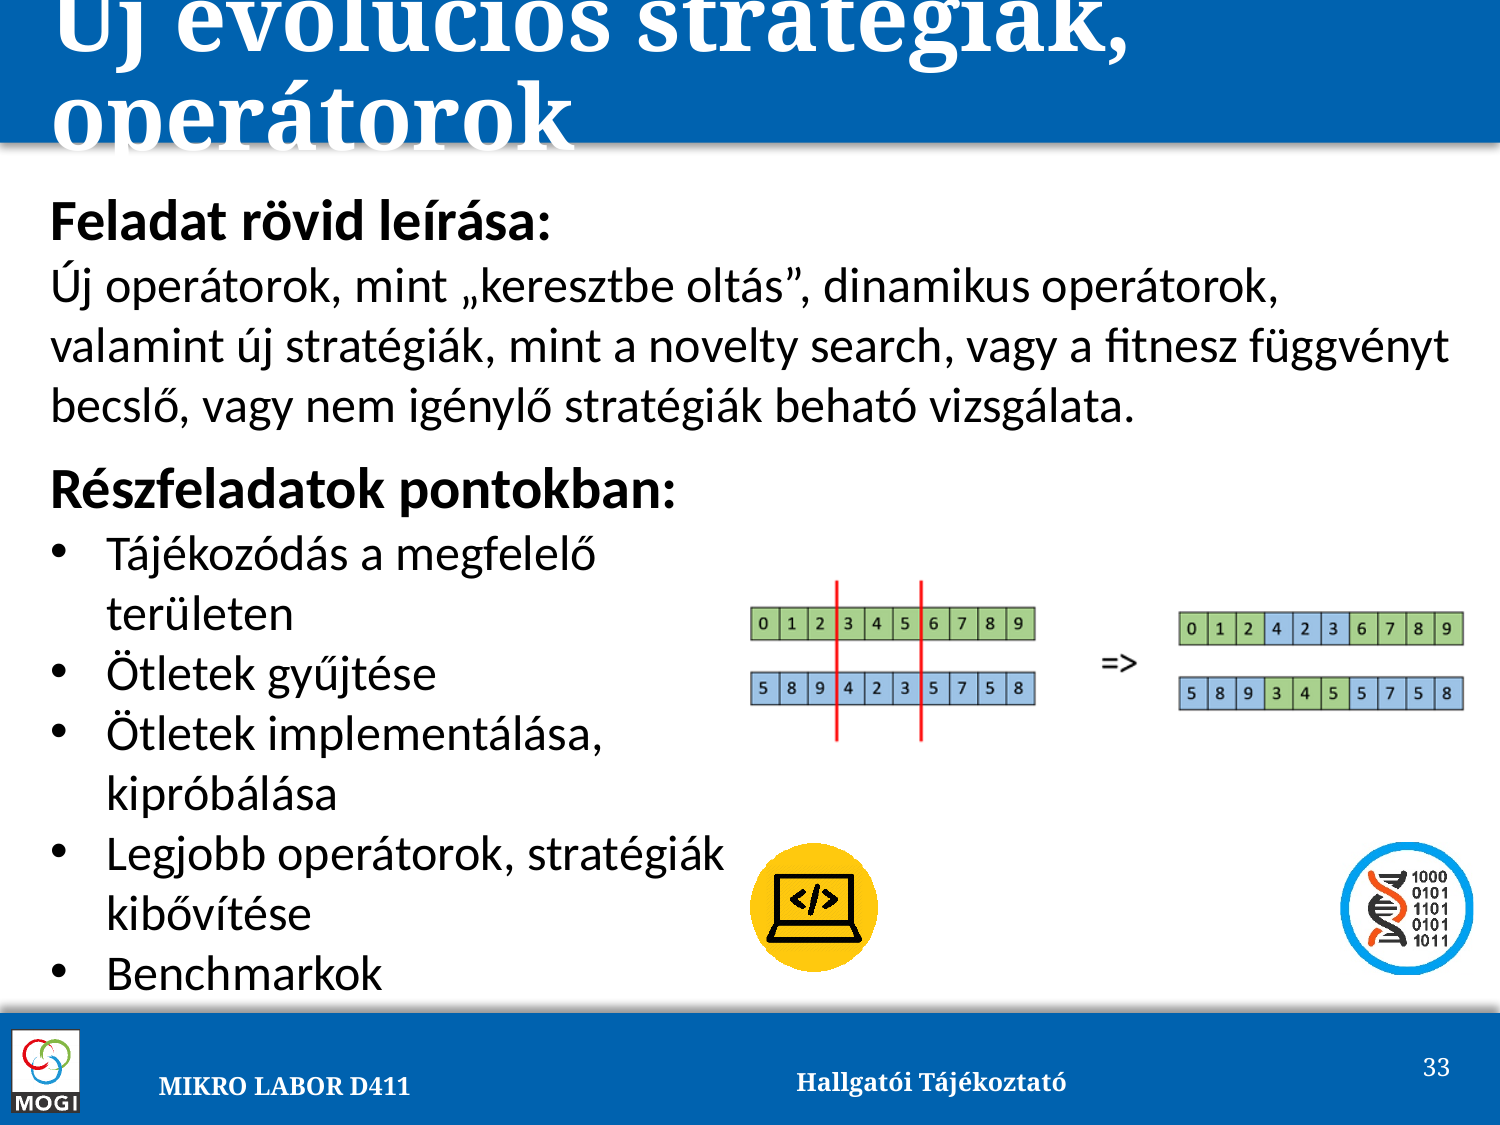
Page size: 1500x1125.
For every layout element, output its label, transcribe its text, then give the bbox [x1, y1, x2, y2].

picture [738, 568, 1474, 750]
footer Hallgatói Tájékoztató [490, 1029, 1374, 1109]
picture [749, 841, 880, 974]
picture [1340, 916, 1394, 975]
picture [1421, 921, 1474, 975]
picture [1349, 850, 1465, 966]
title Új evolúciós stratégiák, operátorok [35, 17, 1464, 125]
picture [11, 1029, 80, 1113]
picture [1340, 841, 1400, 901]
slide_number 33 [1385, 1029, 1488, 1107]
text_box Feladat rövid leírása: Új operátorok, mint „keresztbe oltás”, dinamikus operátorok, valamint új stratégiák, mint a novelty search, vagy a fitnesz függvényt becslő, vagy nem igénylő stratégiák beható vizsgálata. [35, 174, 1474, 440]
picture [1415, 841, 1474, 896]
text_box Részfeladatok pontokban: Tájékozódás a megfelelő területen Ötletek gyűjtése Ötletek implementálása, kipróbálása Legjobb operátorok, stratégiák kibővítése Benchmarkok [35, 442, 750, 1008]
slide_number MIKRO Labor D411 [91, 1029, 479, 1109]
